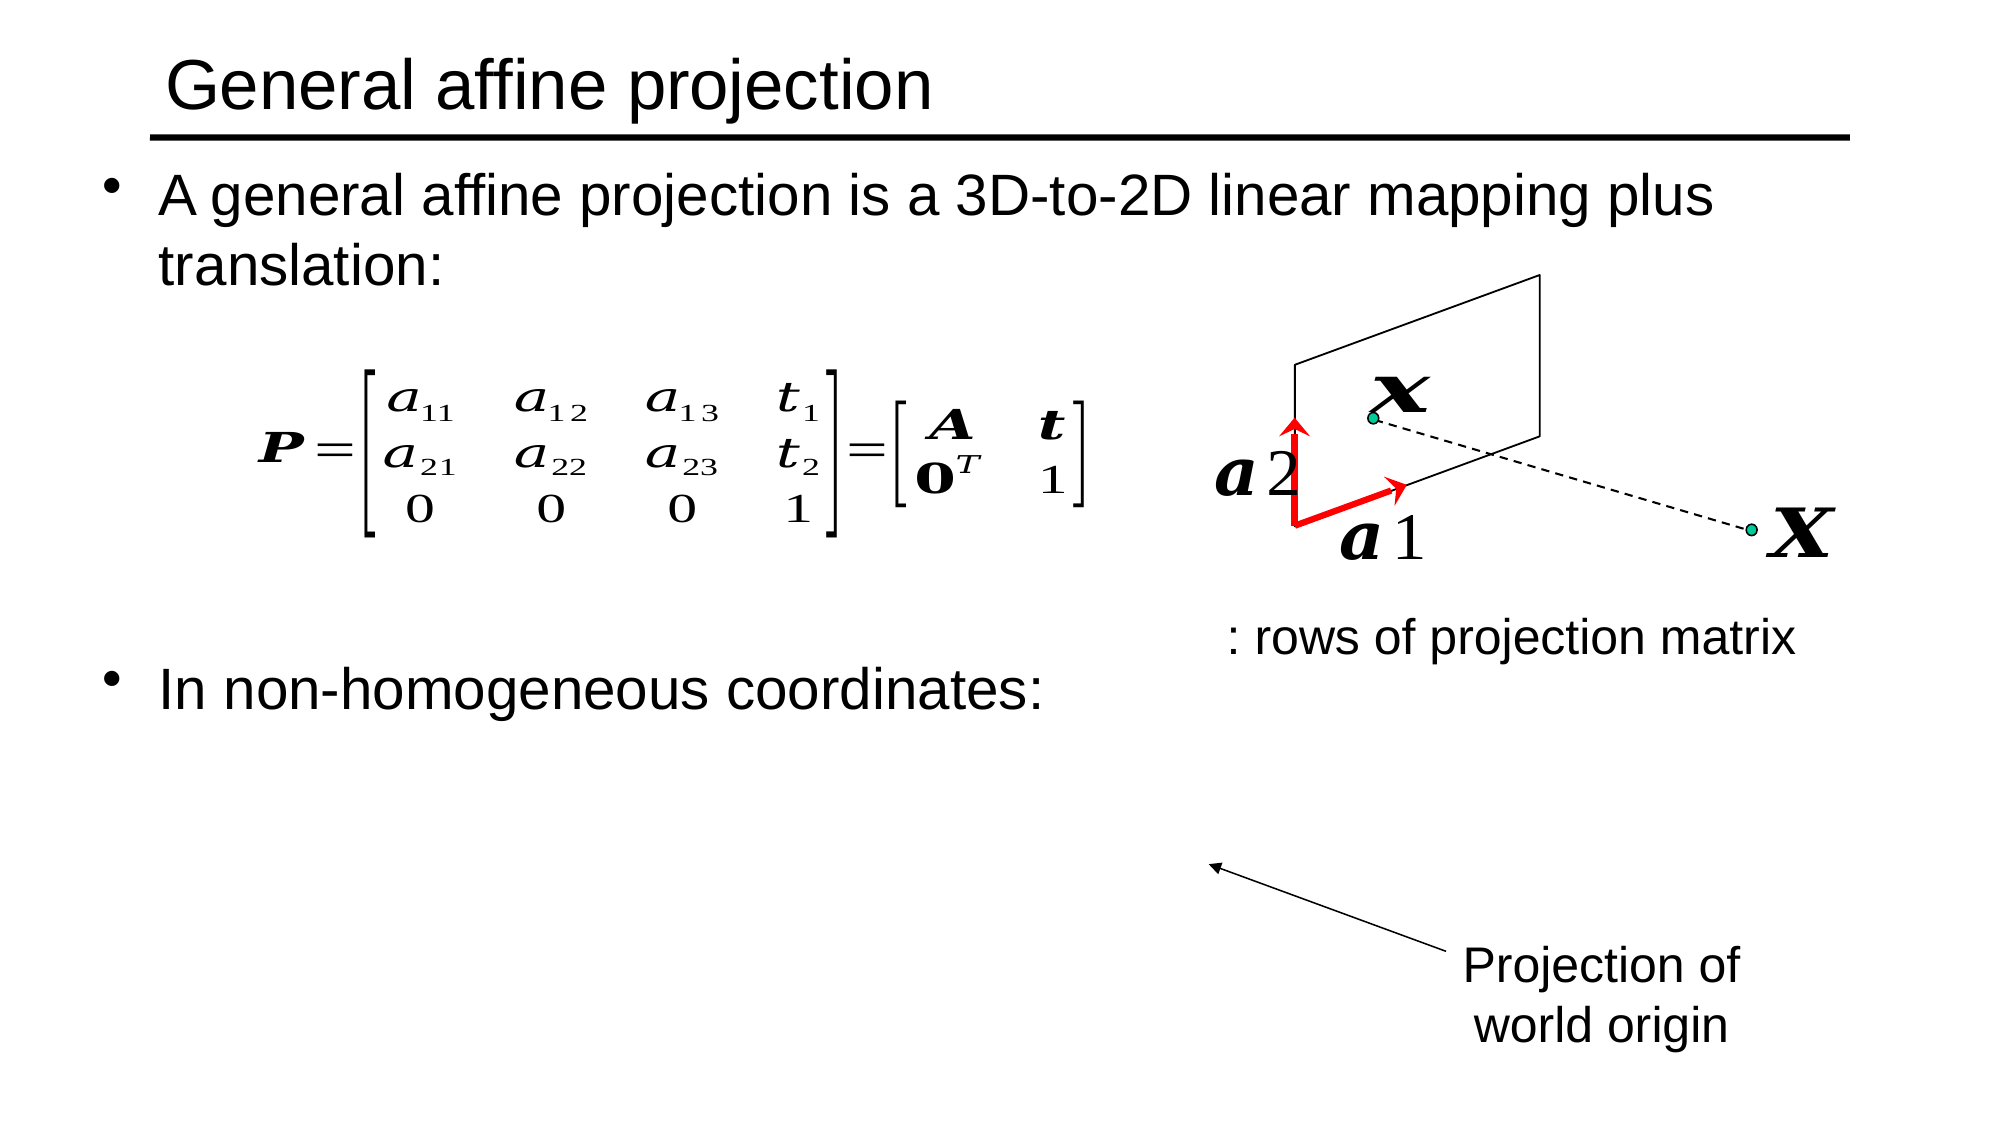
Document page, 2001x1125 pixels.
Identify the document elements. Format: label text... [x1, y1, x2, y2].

text_box Projection of world origin [1447, 924, 1756, 1060]
text_box [1208, 862, 1447, 952]
title General affine projection [149, 12, 1851, 151]
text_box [1210, 274, 1840, 576]
